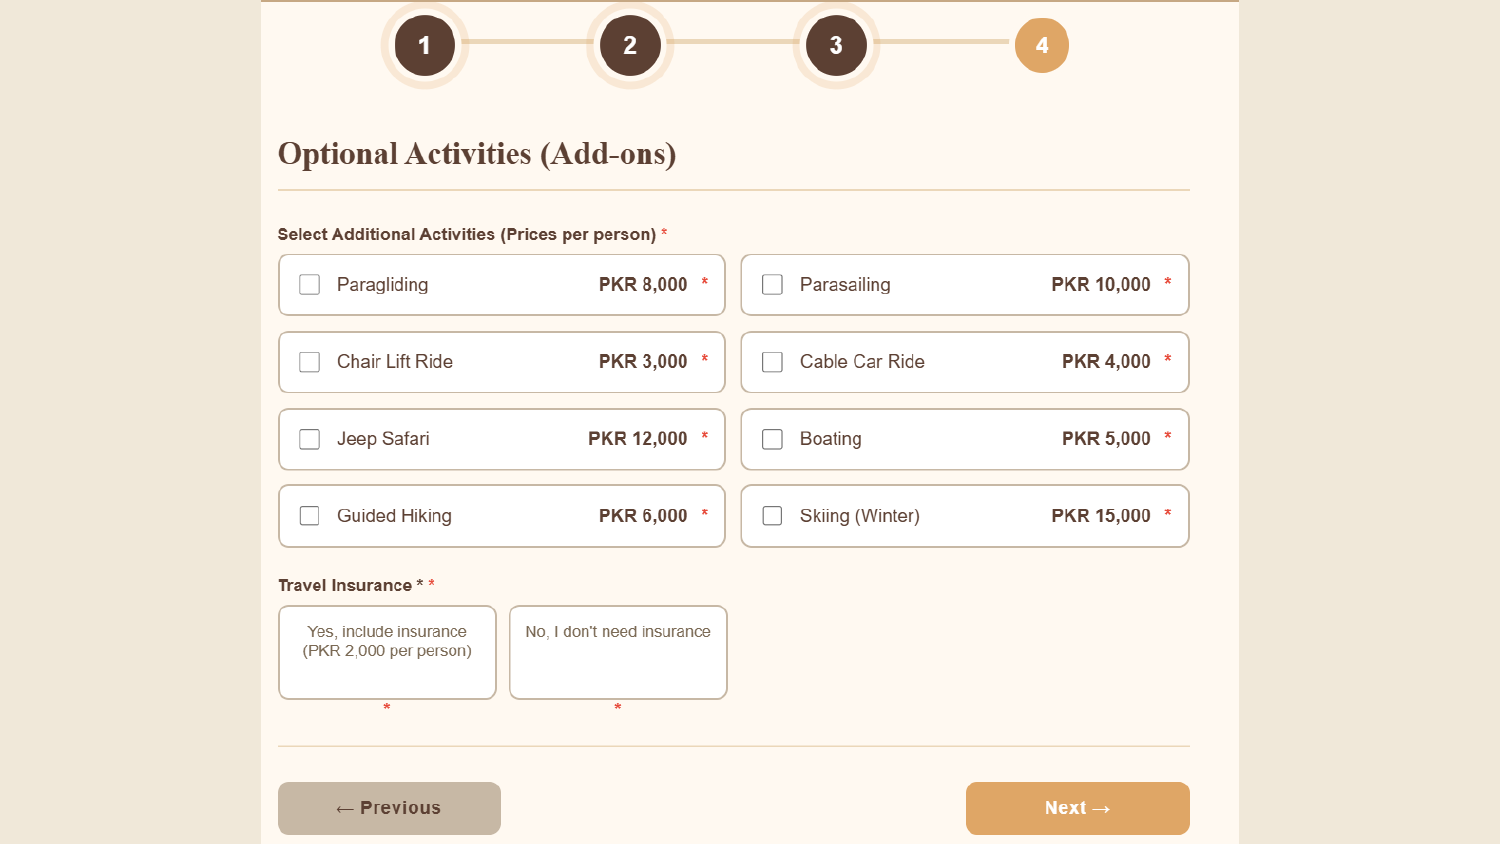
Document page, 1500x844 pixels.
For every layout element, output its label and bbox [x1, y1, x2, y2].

picture [260, 0, 1240, 844]
